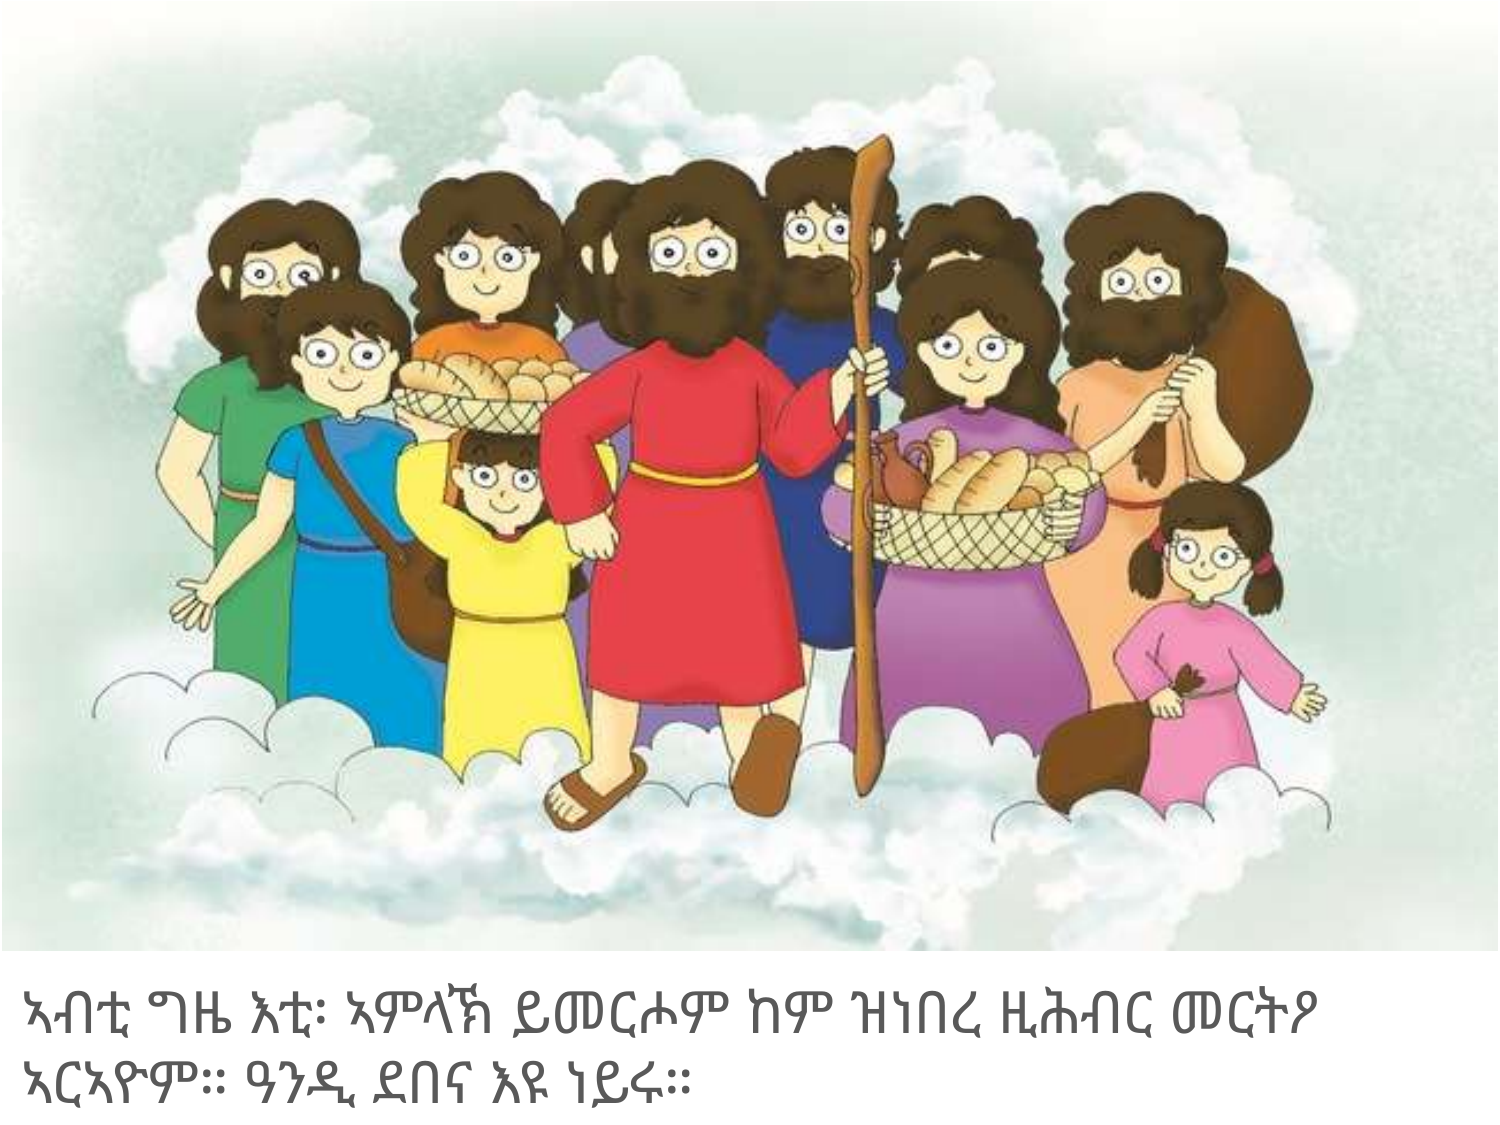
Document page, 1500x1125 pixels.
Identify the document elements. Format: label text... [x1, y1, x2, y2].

picture [1, 1, 1498, 951]
text_box ኣብቲ ግዜ እቲ፡ ኣምላኽ ይመርሖም ከም ዝነበረ ዚሕብር መርትዖ ኣርኣዮም። ዓንዲ ደበና እዩ ነይሩ። [7, 967, 1493, 1123]
